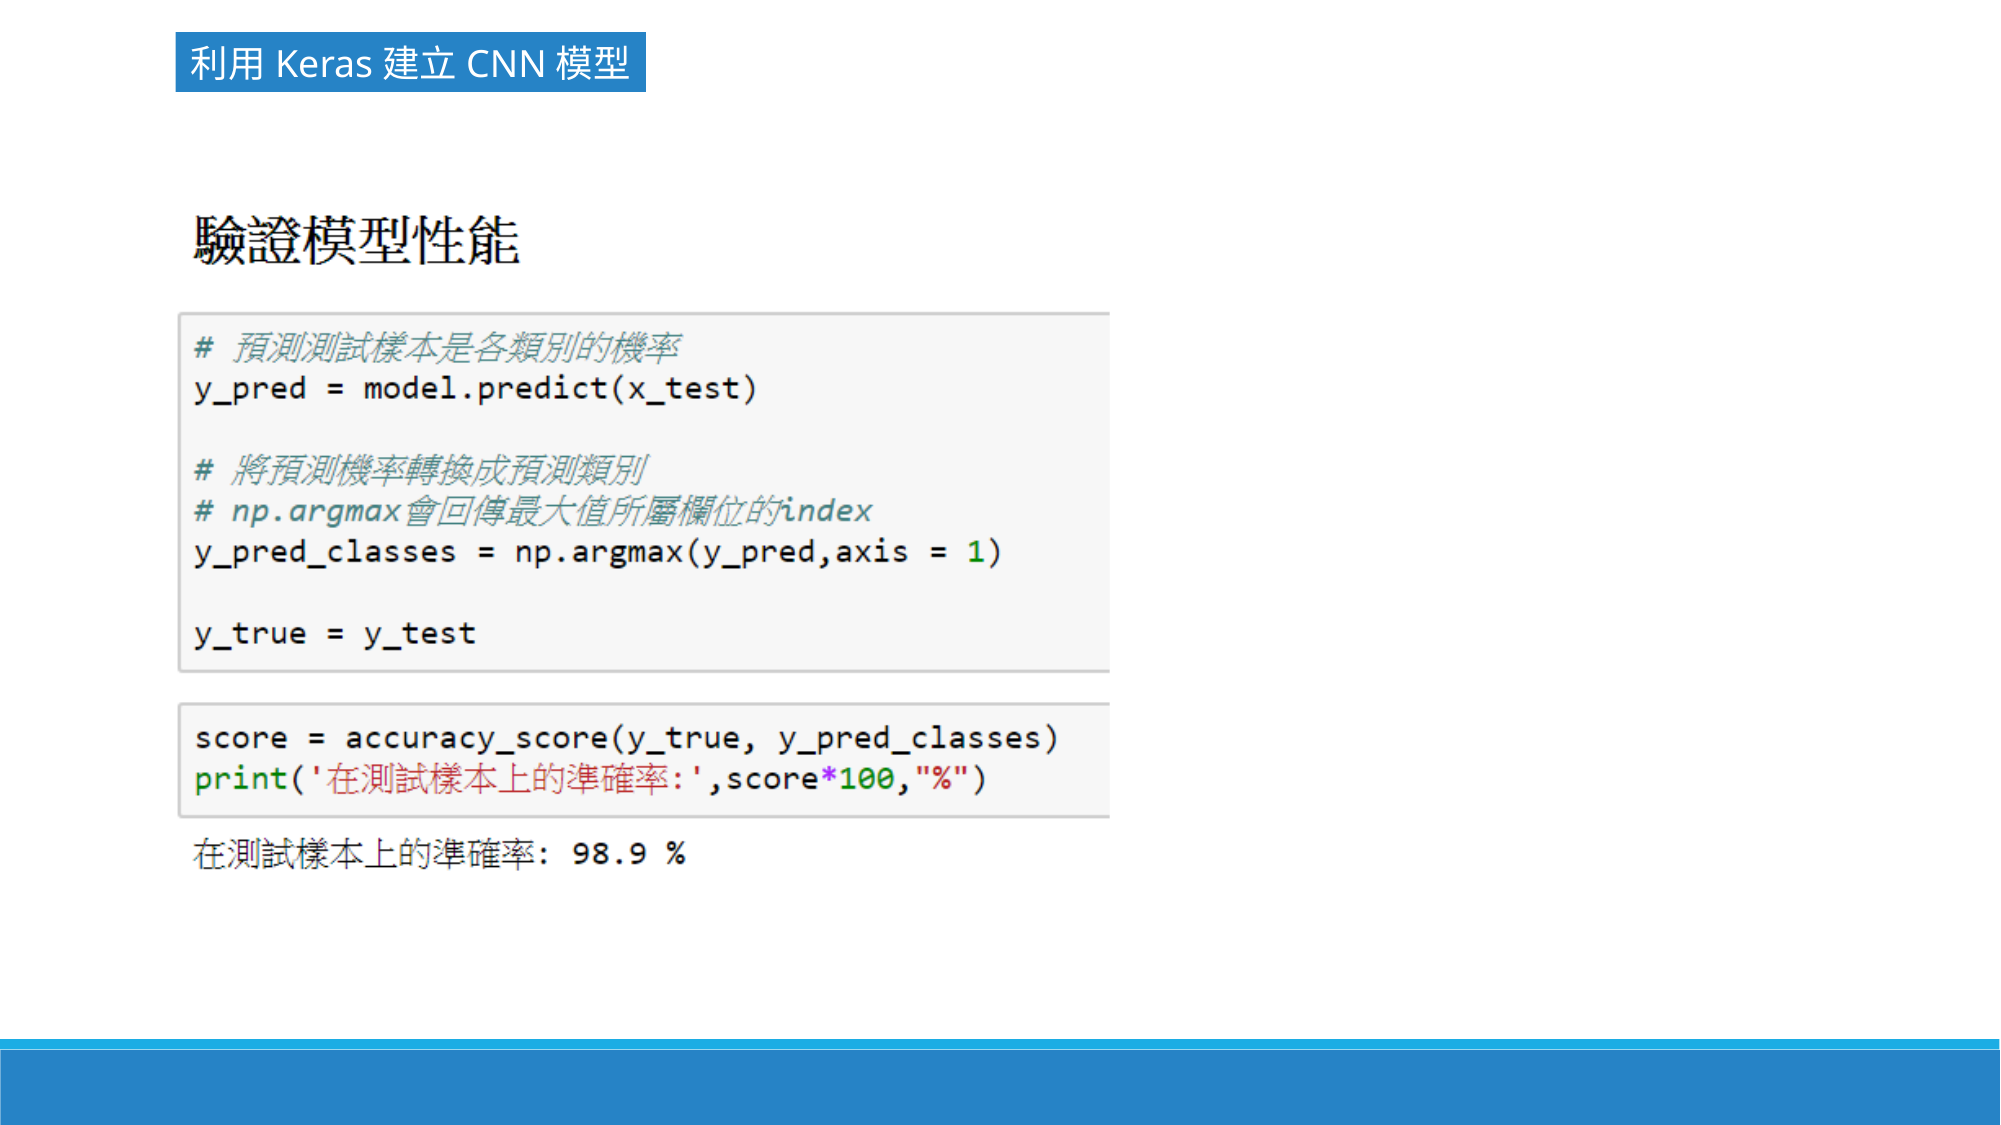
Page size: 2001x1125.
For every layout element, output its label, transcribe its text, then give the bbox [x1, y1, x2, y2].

picture [175, 195, 1111, 876]
text_box 利用Keras建立CNN模型 [175, 32, 646, 92]
